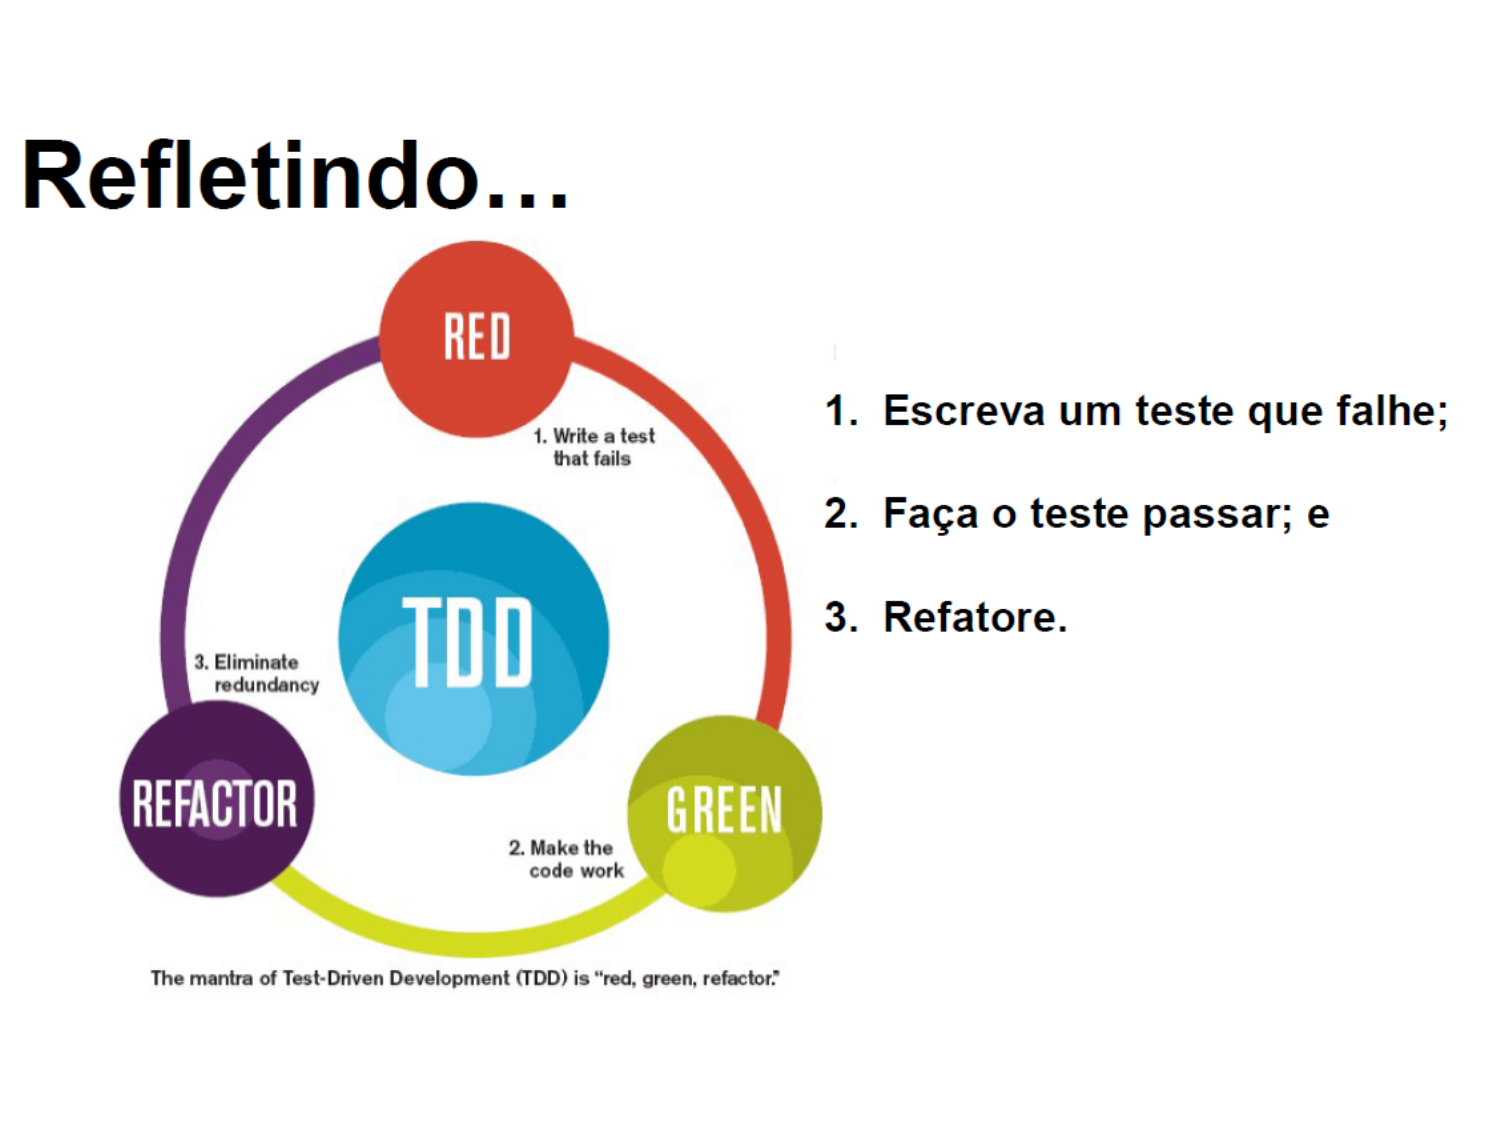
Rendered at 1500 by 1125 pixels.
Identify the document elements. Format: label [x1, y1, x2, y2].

picture [0, 88, 1500, 1037]
